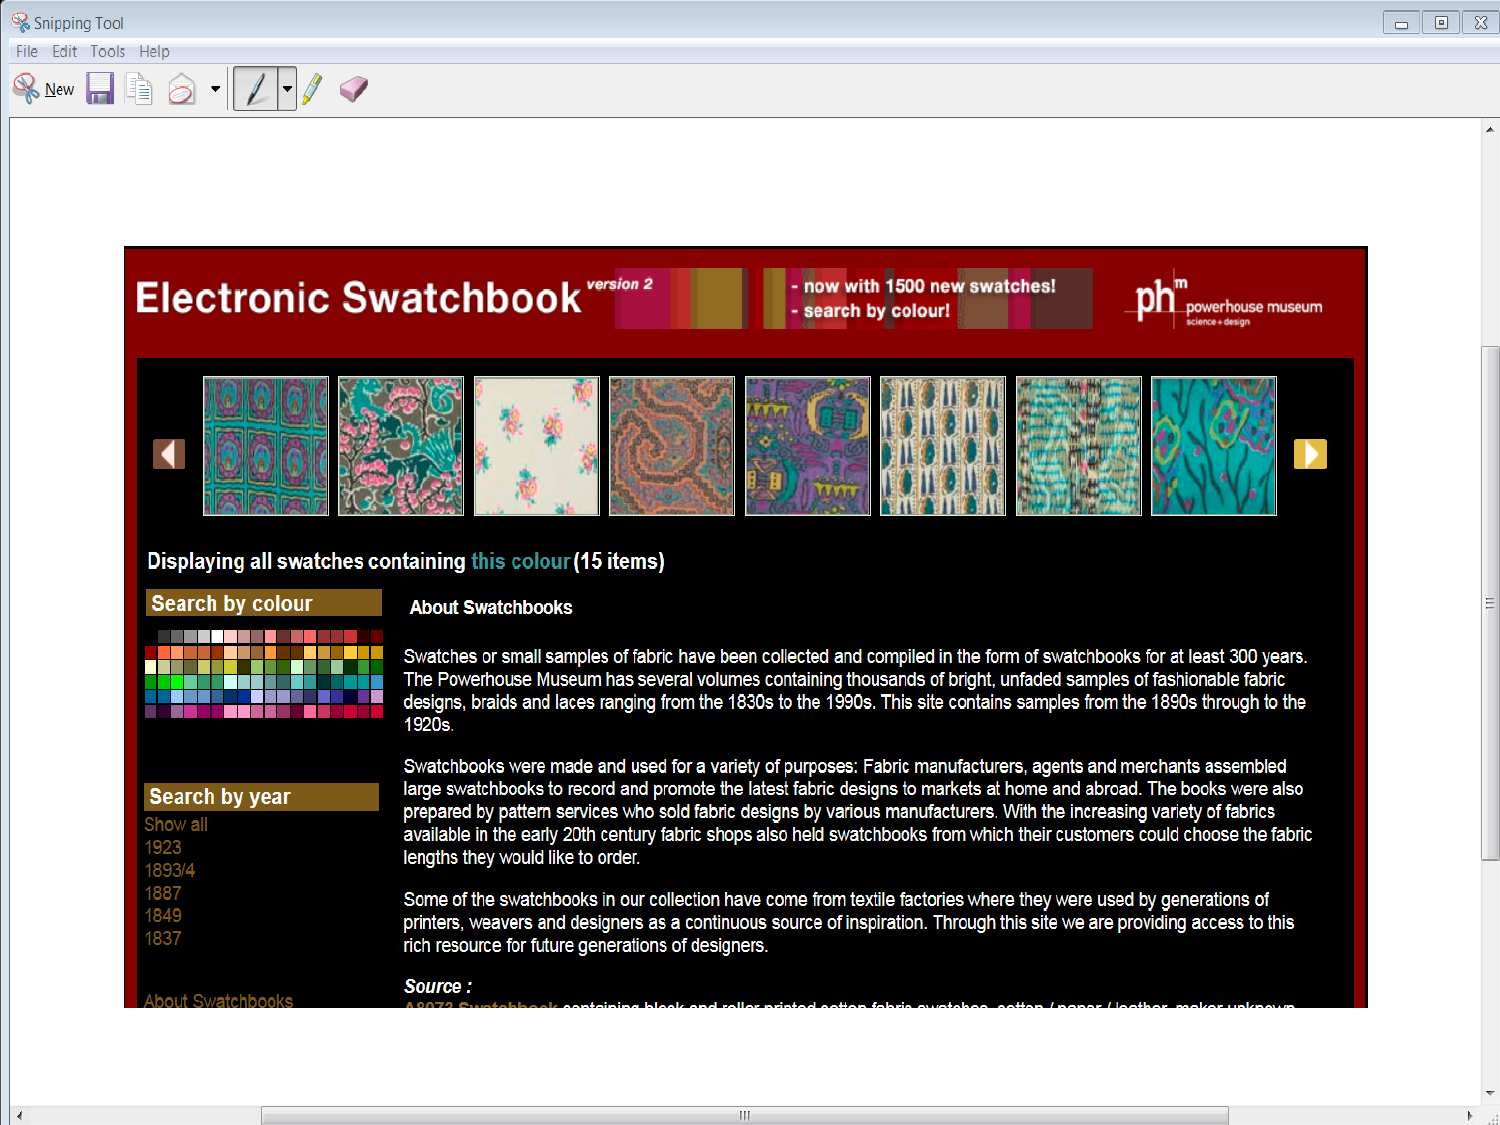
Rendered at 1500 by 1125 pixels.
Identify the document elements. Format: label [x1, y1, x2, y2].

list [0, 0, 1500, 1125]
